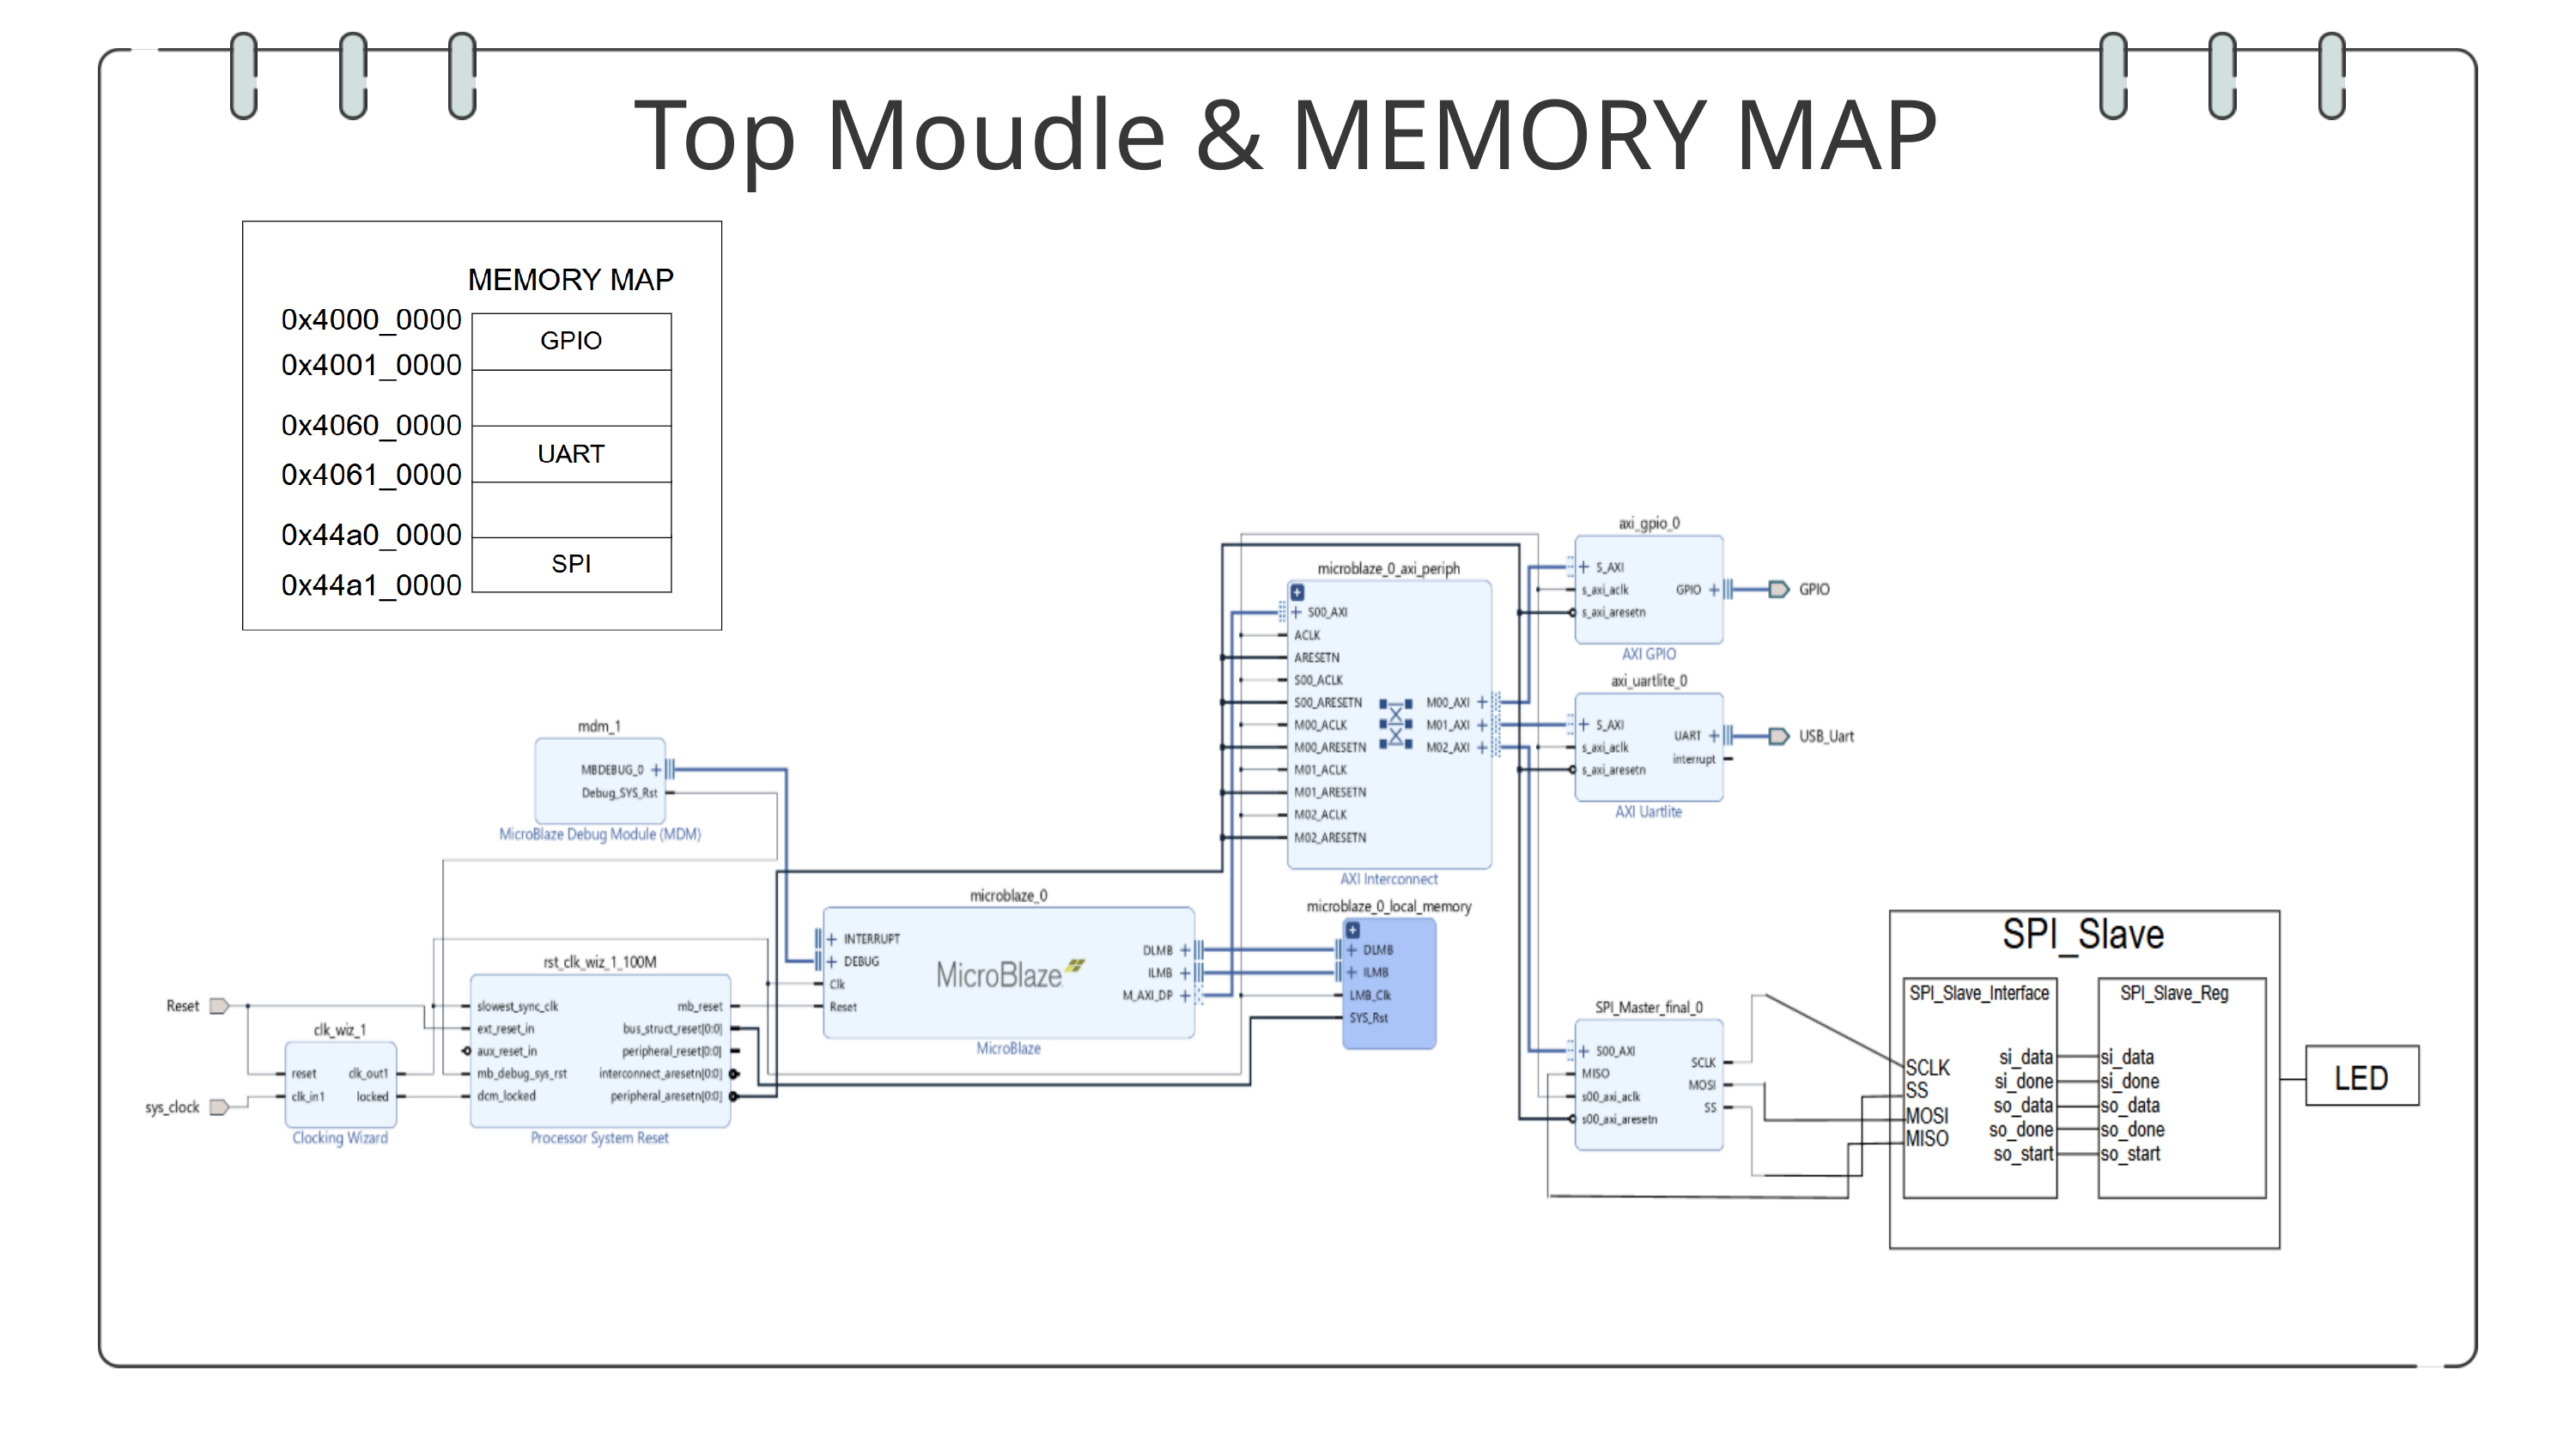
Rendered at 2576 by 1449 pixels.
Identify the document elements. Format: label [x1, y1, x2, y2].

picture [98, 32, 2478, 1368]
